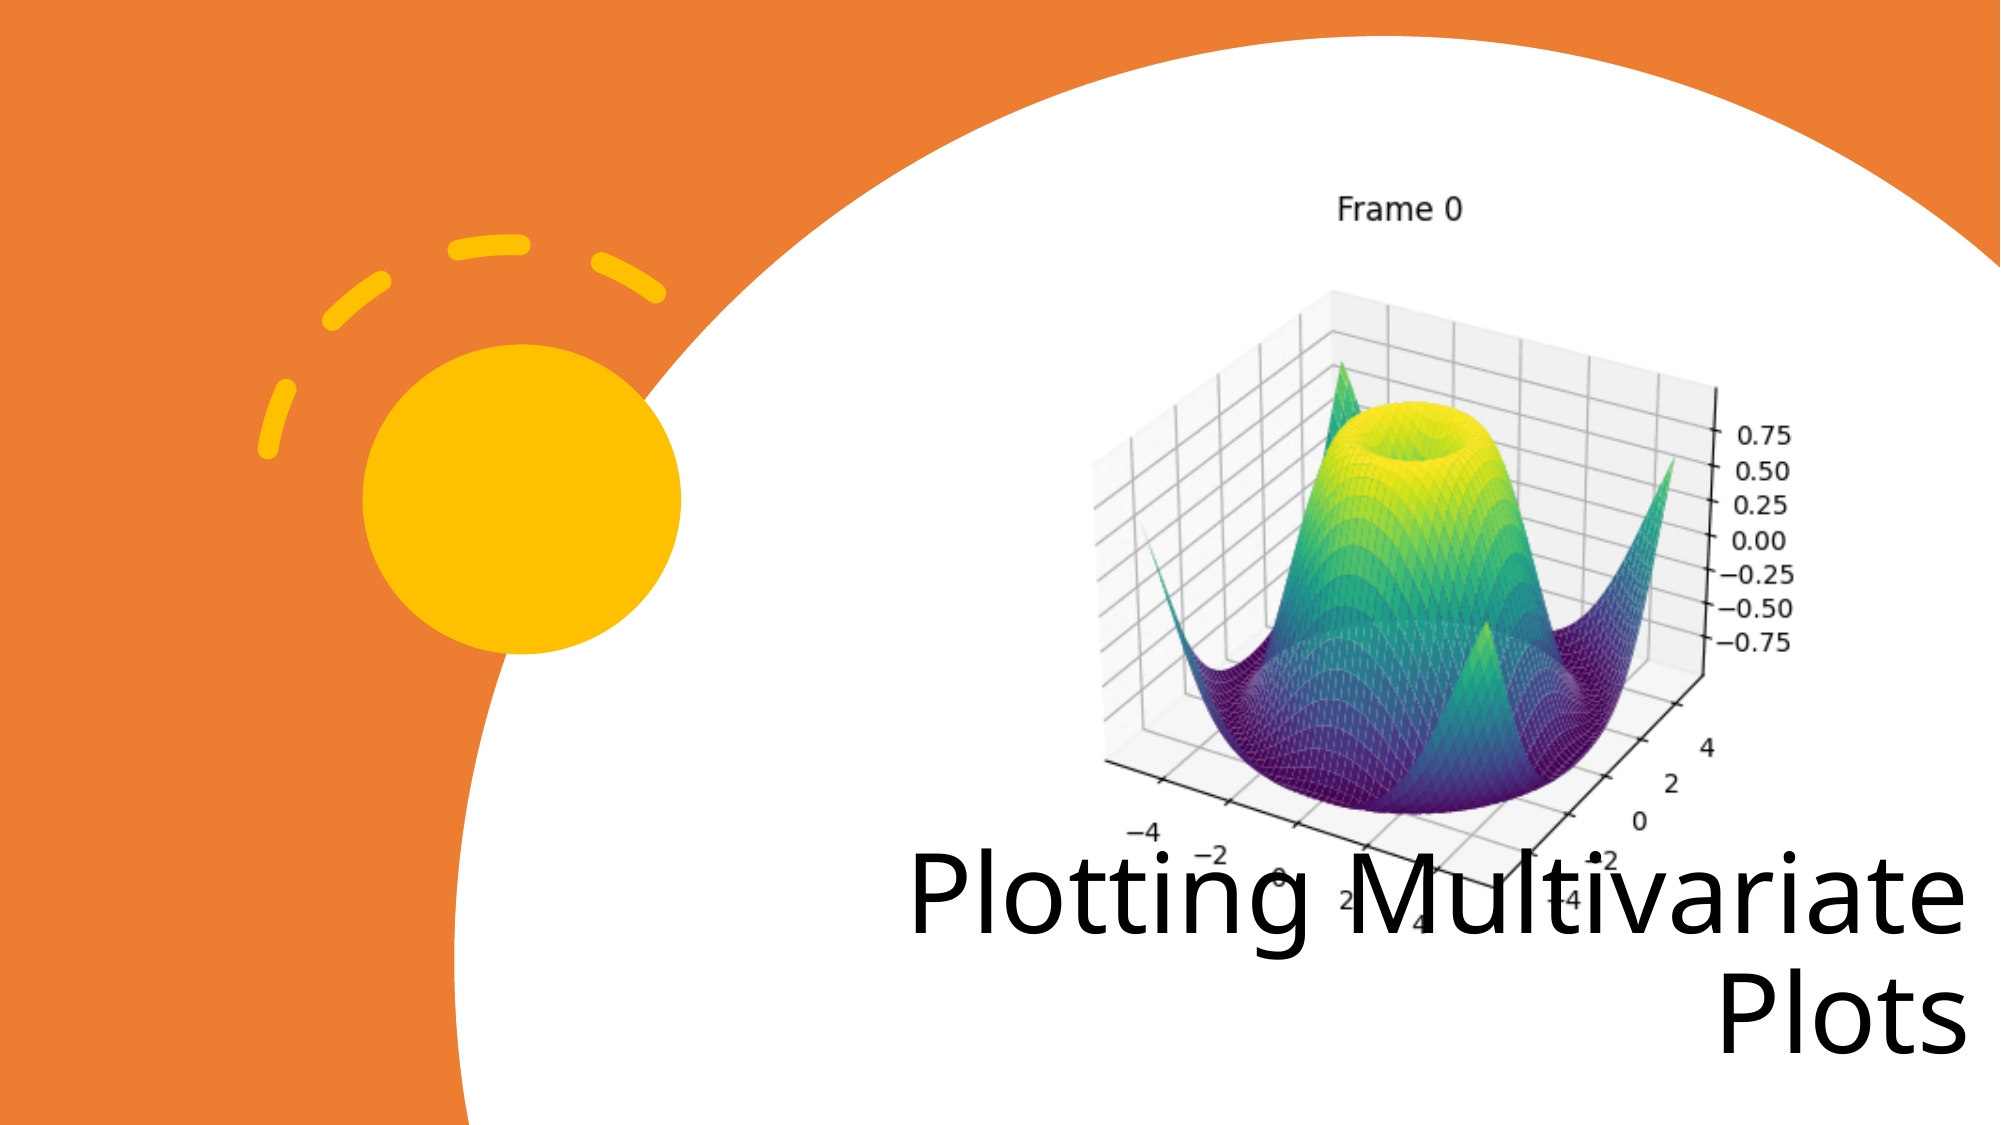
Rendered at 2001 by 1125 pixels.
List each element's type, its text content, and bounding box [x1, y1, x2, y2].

text_box [0, 0, 2000, 1125]
title Plotting Multivariate Plots [630, 828, 1986, 1085]
text_box [453, 35, 2000, 1125]
text_box [361, 373, 683, 656]
picture [893, 193, 1886, 977]
text_box [267, 244, 676, 490]
